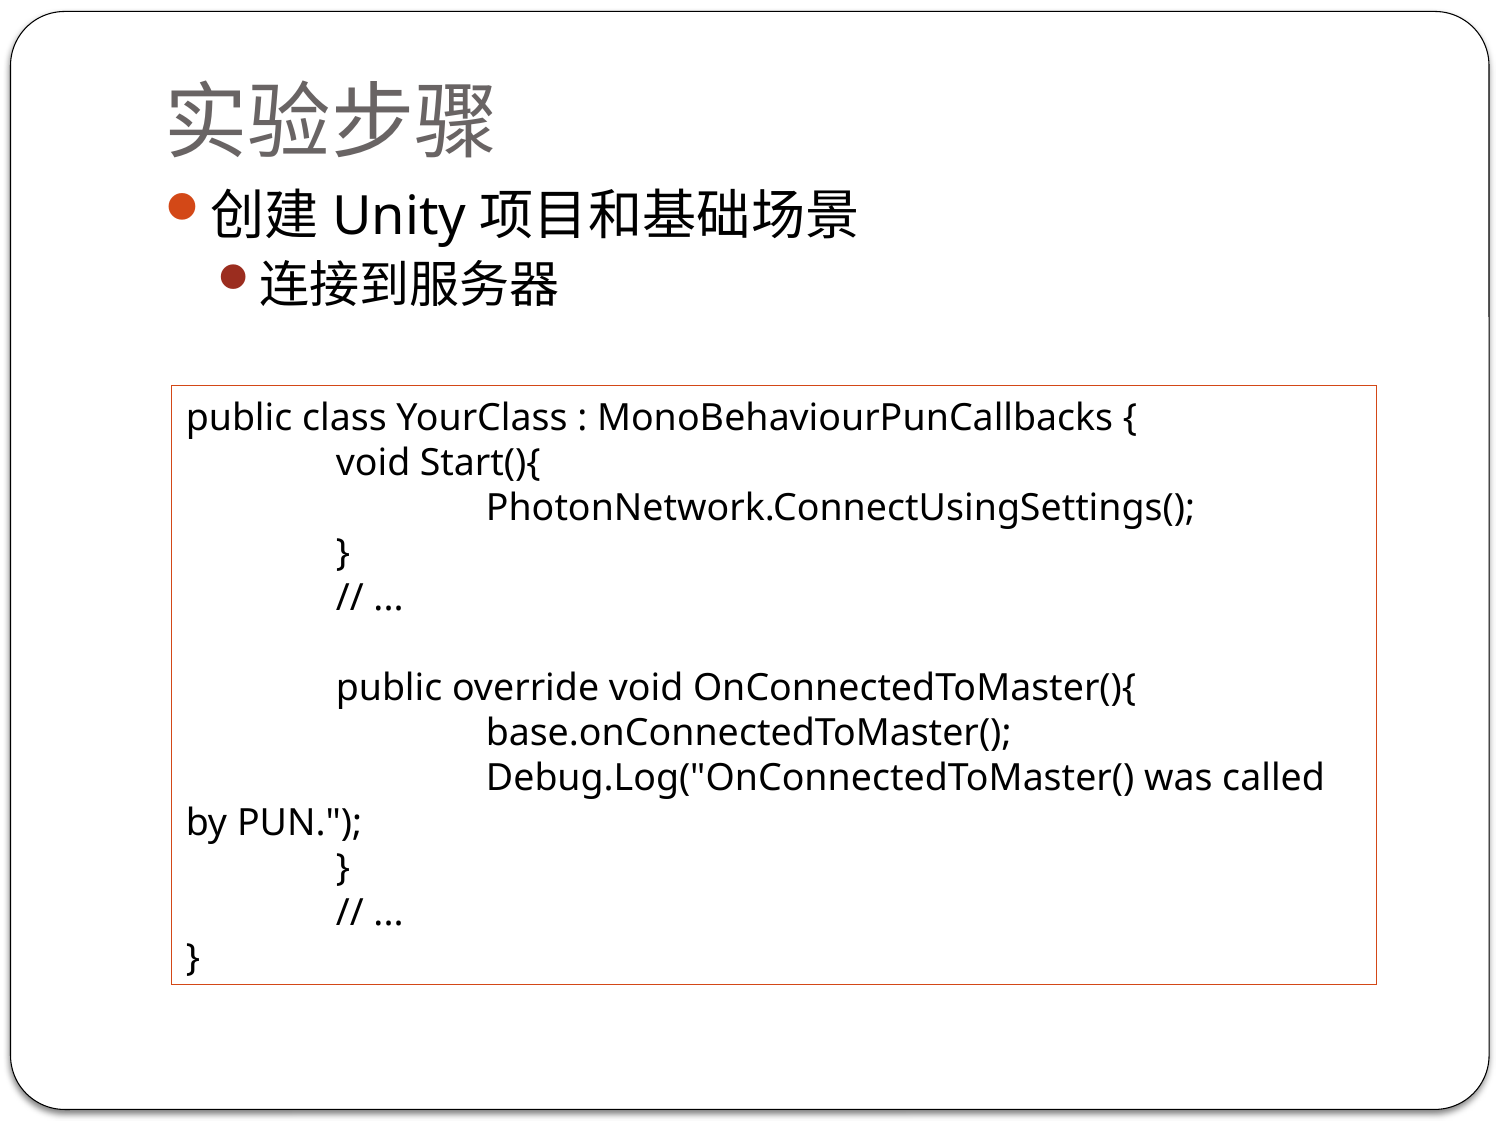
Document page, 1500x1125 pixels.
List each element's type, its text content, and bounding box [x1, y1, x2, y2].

text_box public class YourClass : MonoBehaviourPunCallbacks { void Start(){ PhotonNetwork.ConnectUsingSettings(); } // ... public override void OnConnectedToMaster(){ base.onConnectedToMaster(); Debug.Log("OnConnectedToMaster() was called by PUN."); } // ... } [171, 385, 1377, 985]
list 创建Unity项目和基础场景 连接到服务器 [150, 172, 1425, 923]
title 实验步骤 [150, 0, 1425, 172]
